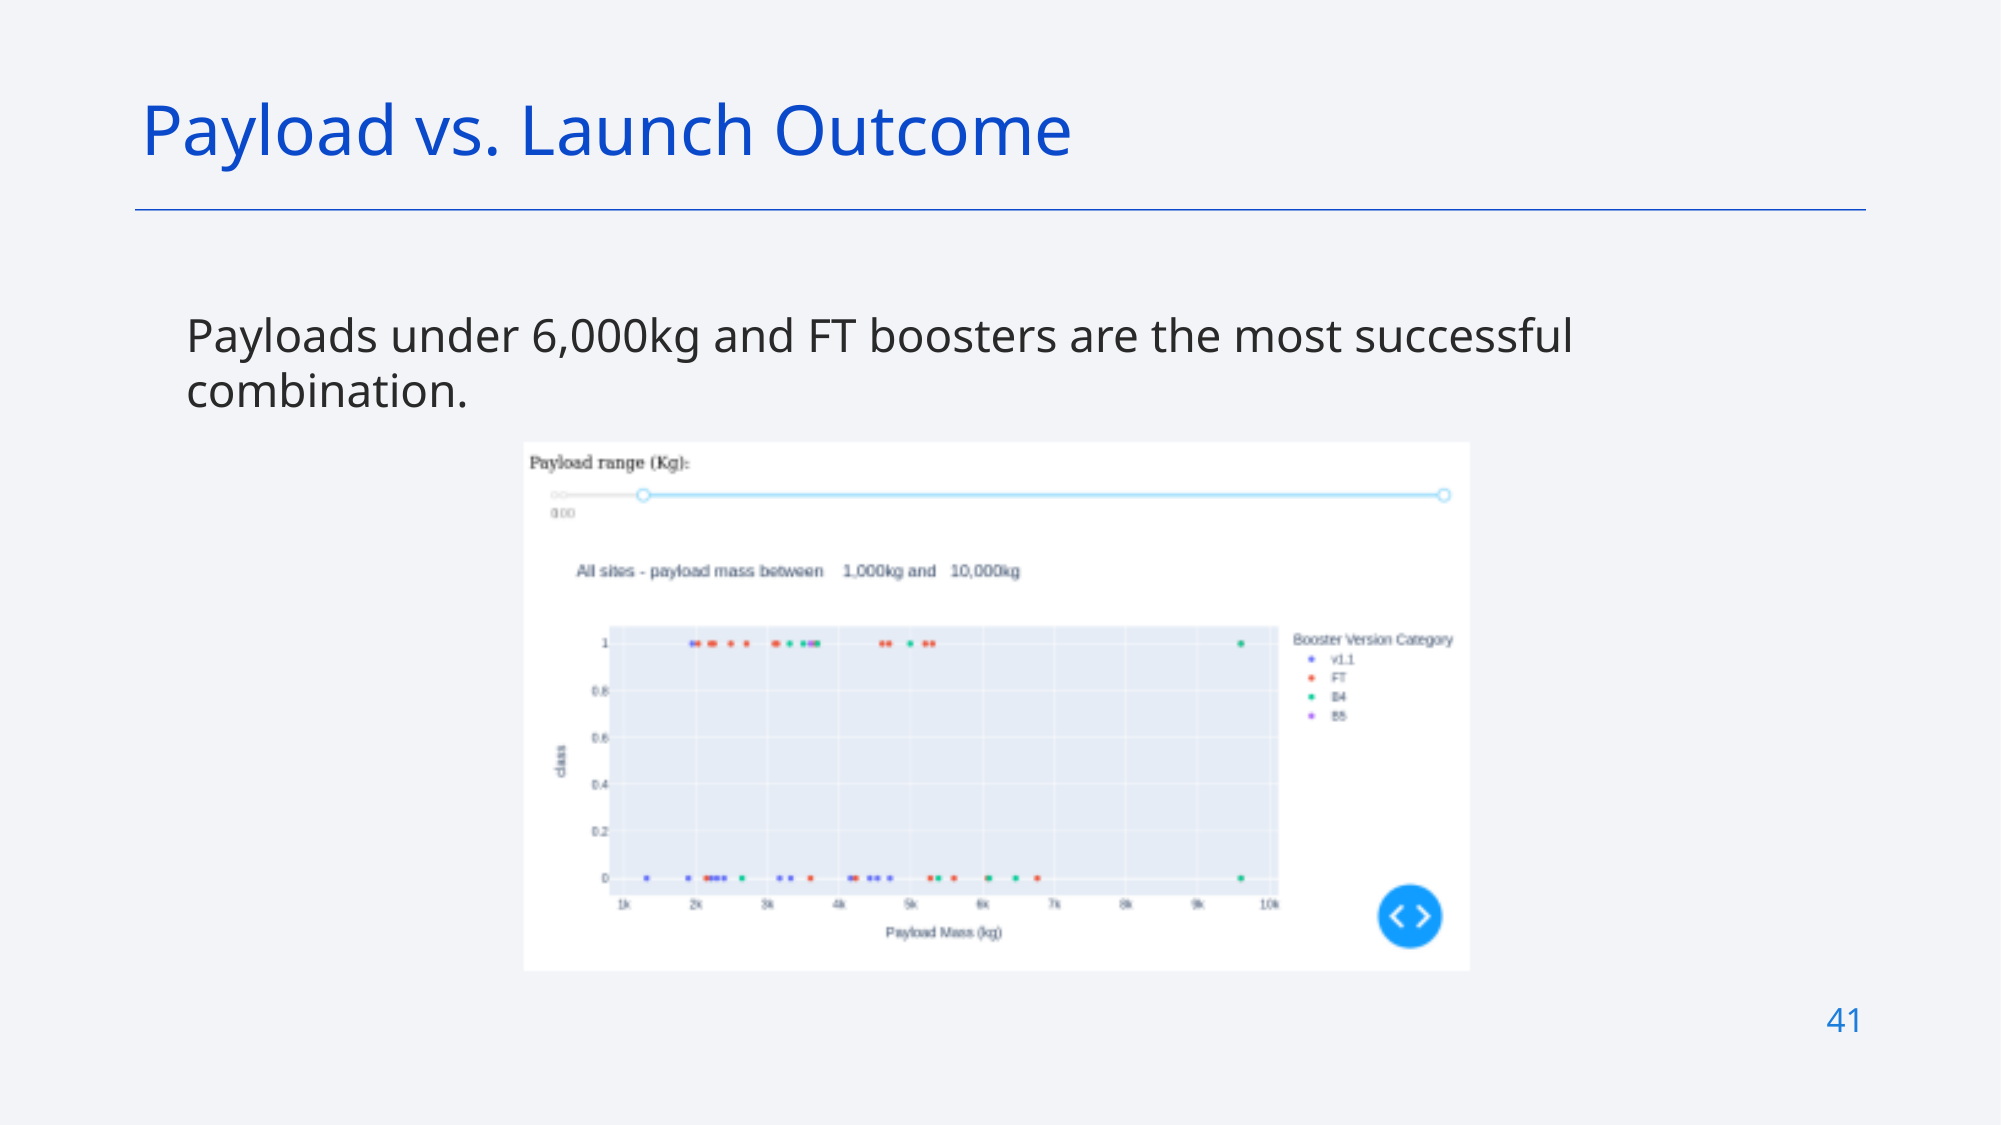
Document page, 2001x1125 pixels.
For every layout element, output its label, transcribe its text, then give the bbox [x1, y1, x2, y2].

text_box Payload vs. Launch Outcome [126, 88, 1852, 179]
slide_number 41 [1429, 1014, 1880, 1055]
picture [0, 0, 2001, 1125]
list Payloads under 6,000kg and FT boosters are the most successful combination. [171, 299, 1880, 1014]
